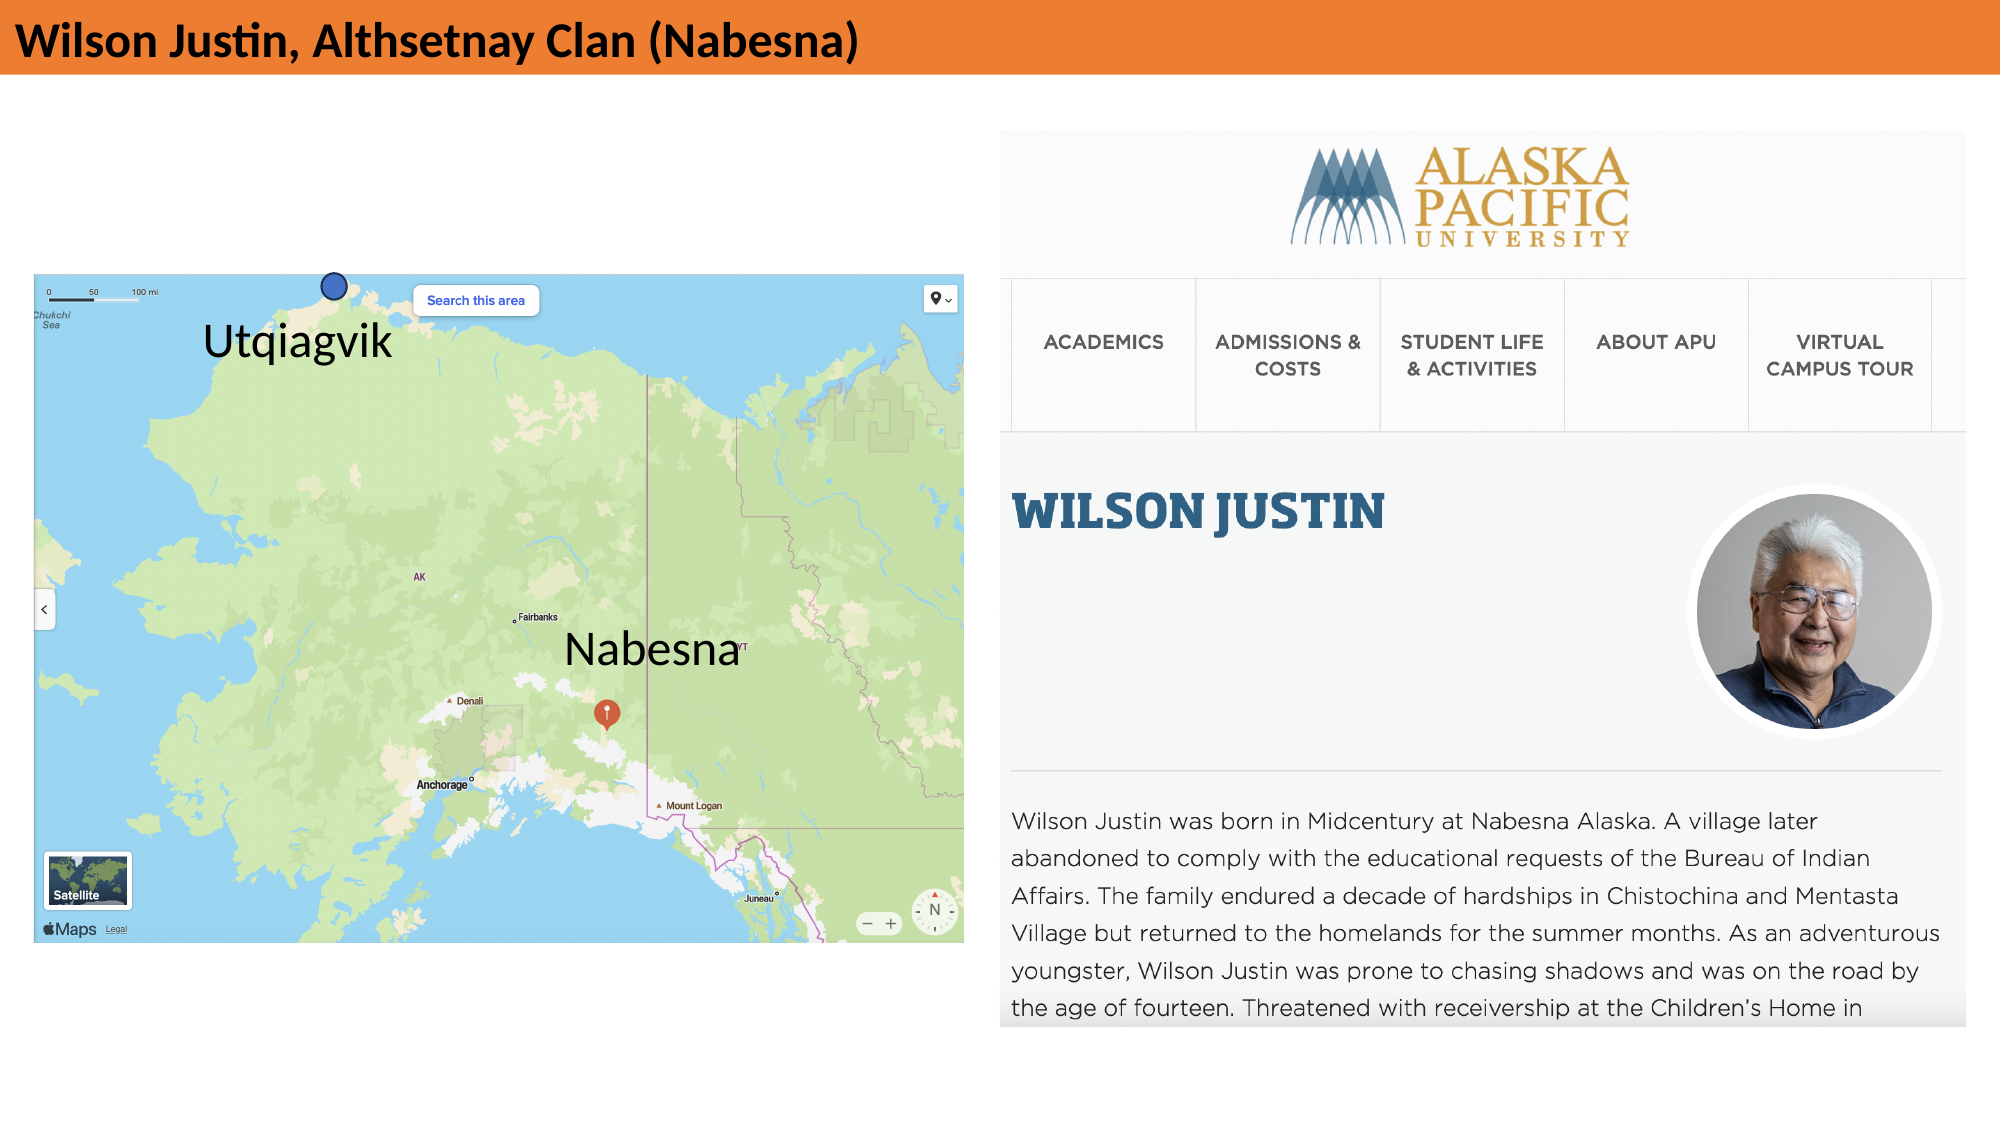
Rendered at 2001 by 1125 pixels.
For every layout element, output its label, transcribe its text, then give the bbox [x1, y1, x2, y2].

picture [999, 129, 1967, 1028]
text_box Wilson Justin, Althsetnay Clan (Nabesna) [0, 0, 2000, 75]
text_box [33, 273, 964, 943]
